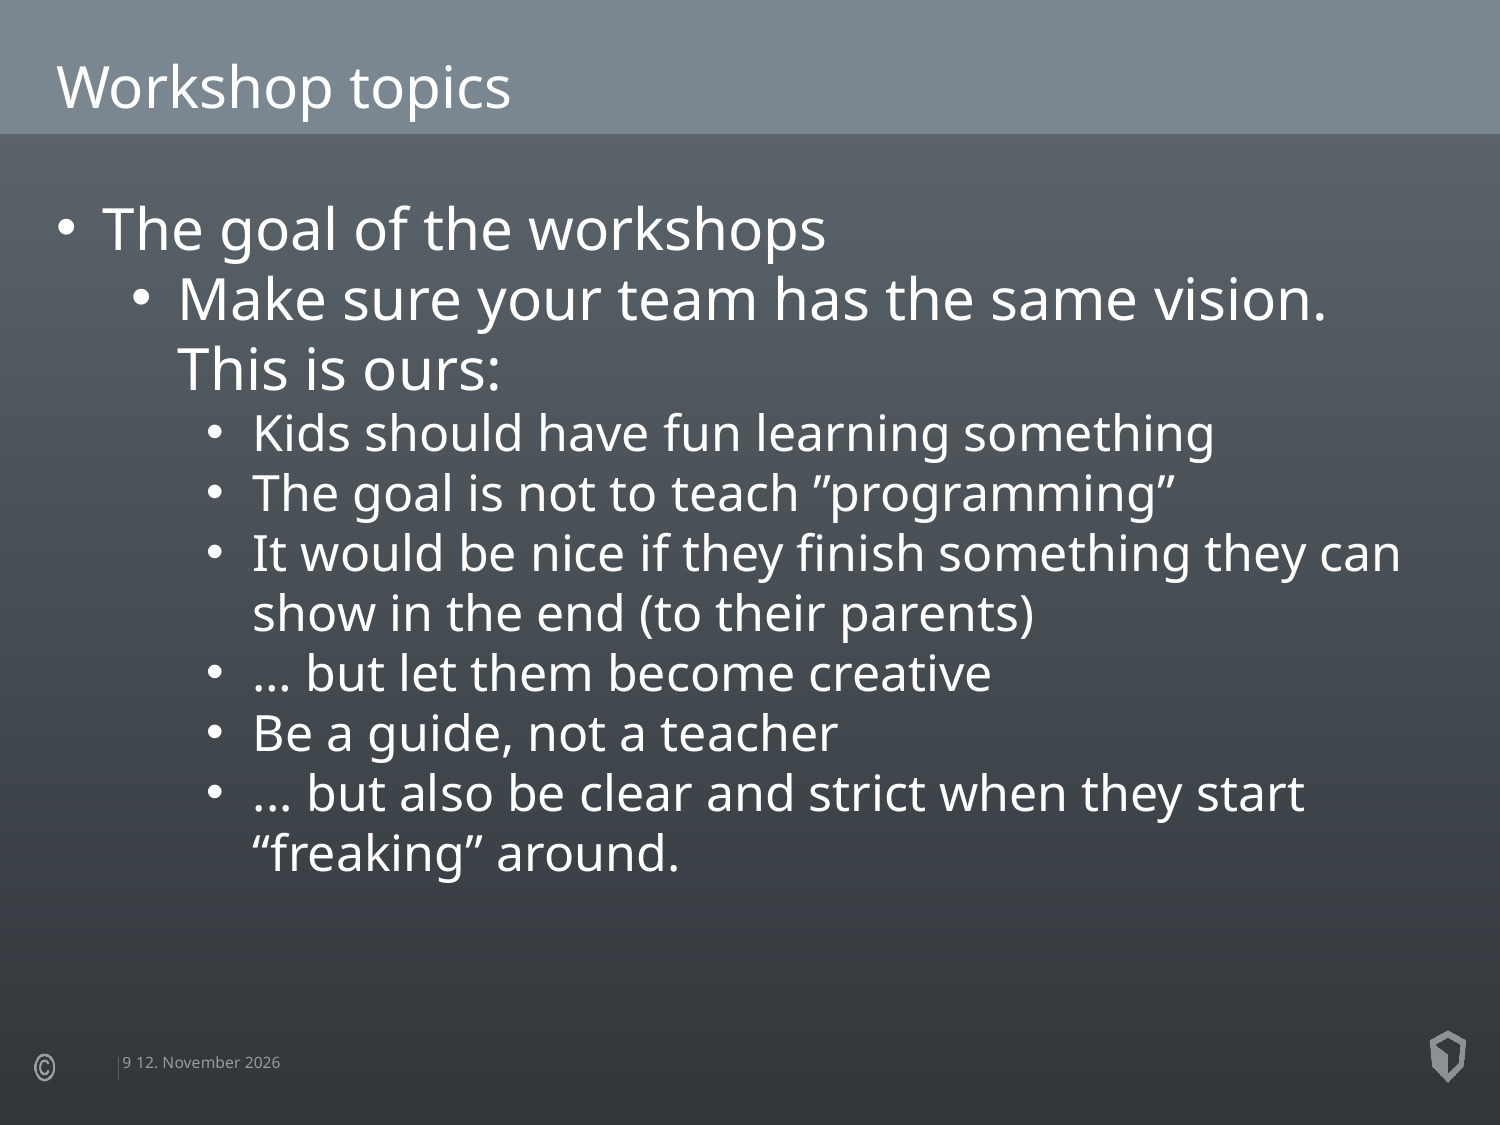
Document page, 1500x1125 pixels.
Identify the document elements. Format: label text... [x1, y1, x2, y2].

text_box The goal of the workshops Make sure your team has the same vision. This is ours: Kids should have fun learning something The goal is not to teach ”programming” It would be nice if they finish something they can show in the end (to their parents) … but let them become creative Be a guide, not a teacher ... but also be clear and strict when they start “freaking” around. [41, 184, 1459, 890]
picture [1426, 1027, 1468, 1085]
list Workshop topics [41, 42, 1204, 105]
